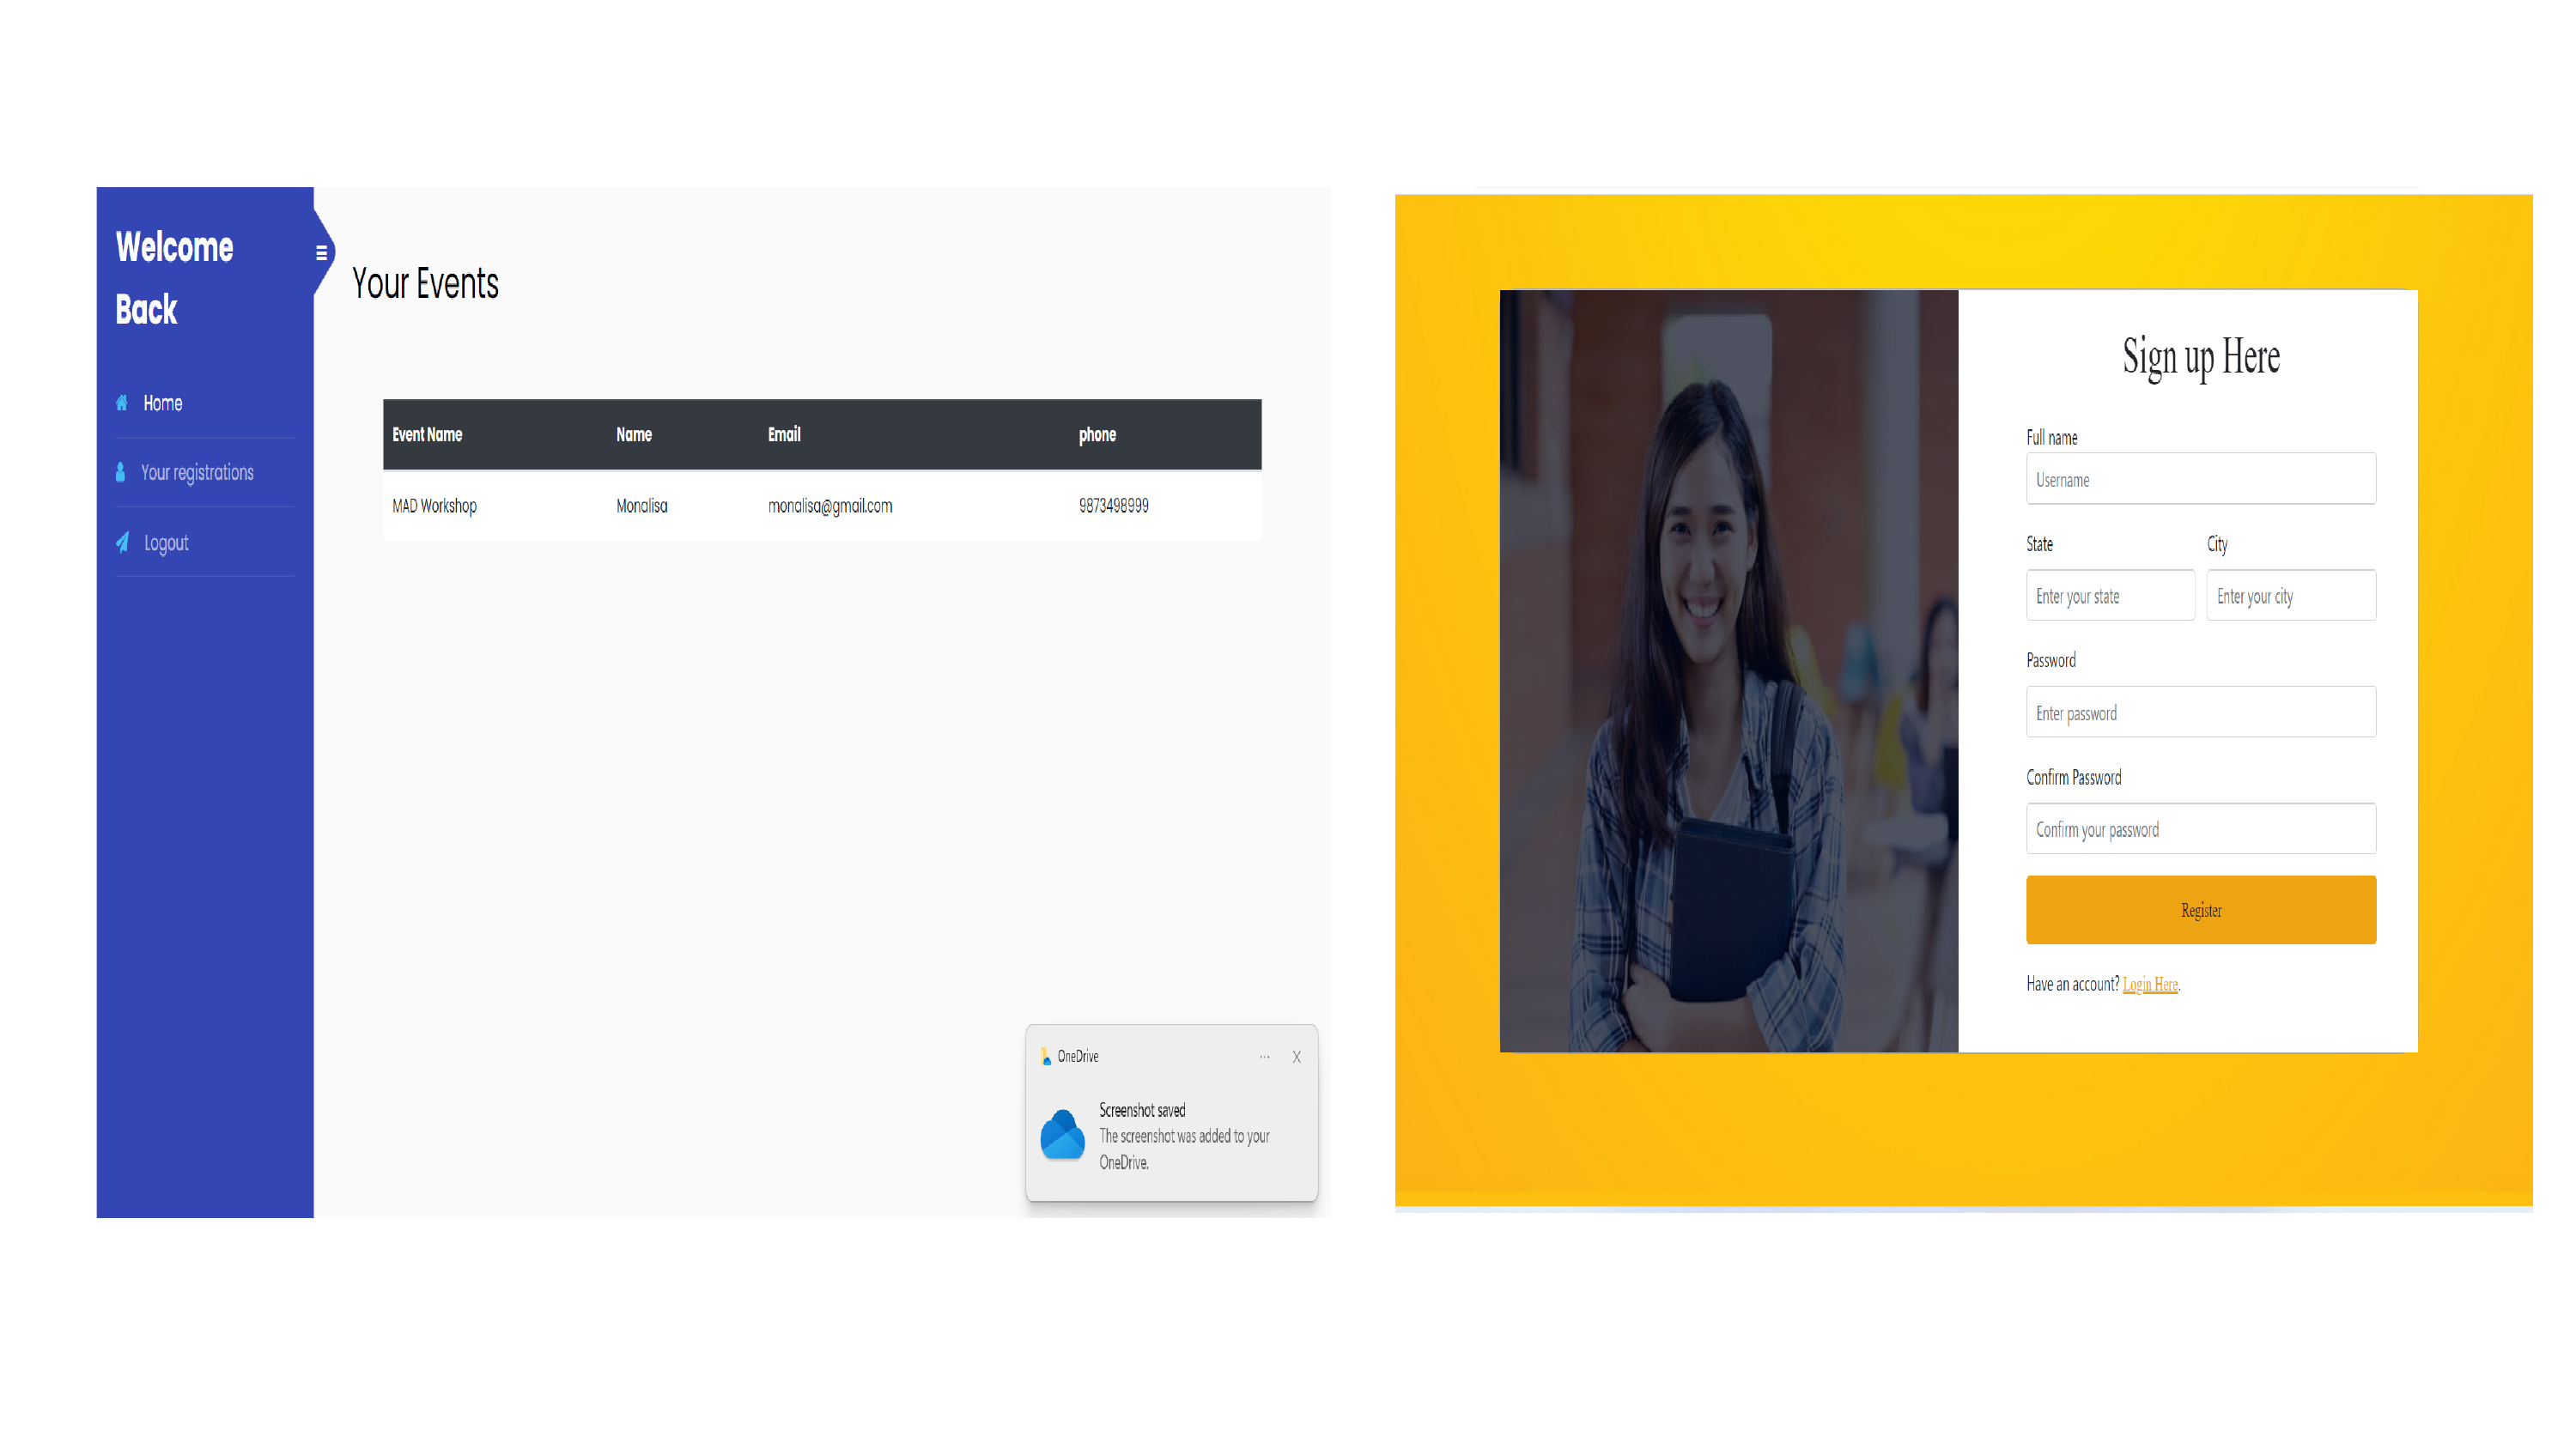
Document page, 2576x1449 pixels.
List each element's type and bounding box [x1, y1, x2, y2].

picture [1394, 187, 2544, 1213]
picture [96, 187, 1332, 1218]
